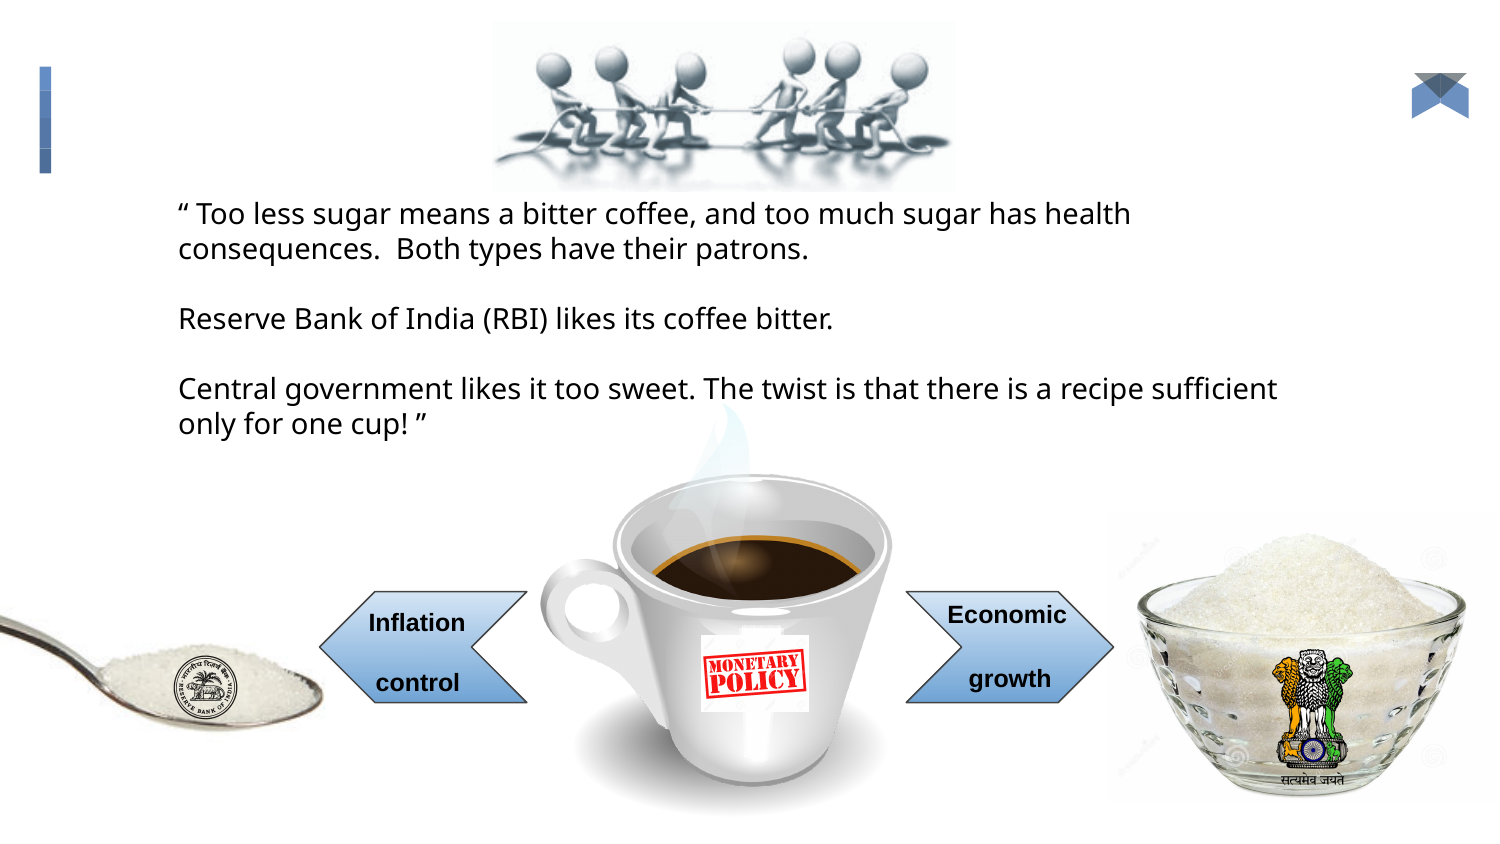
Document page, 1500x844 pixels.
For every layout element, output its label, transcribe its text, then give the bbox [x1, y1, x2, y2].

picture [0, 530, 374, 785]
text_box “ Too less sugar means a bitter coffee, and too much sugar has health consequences. Both types have their patrons. Reserve Bank of India (RBI) likes its coffee bitter. Central government likes it too sweet. The twist is that there is a recipe sufficient only for one cup! ” [163, 180, 1353, 351]
text_box Inflation control [377, 591, 512, 687]
text_box Economic growth [936, 583, 1102, 695]
text_box [377, 687, 512, 703]
picture [492, 21, 956, 192]
picture [517, 389, 931, 833]
text_box [936, 695, 1066, 703]
picture [1107, 513, 1500, 802]
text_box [1417, 67, 1464, 125]
